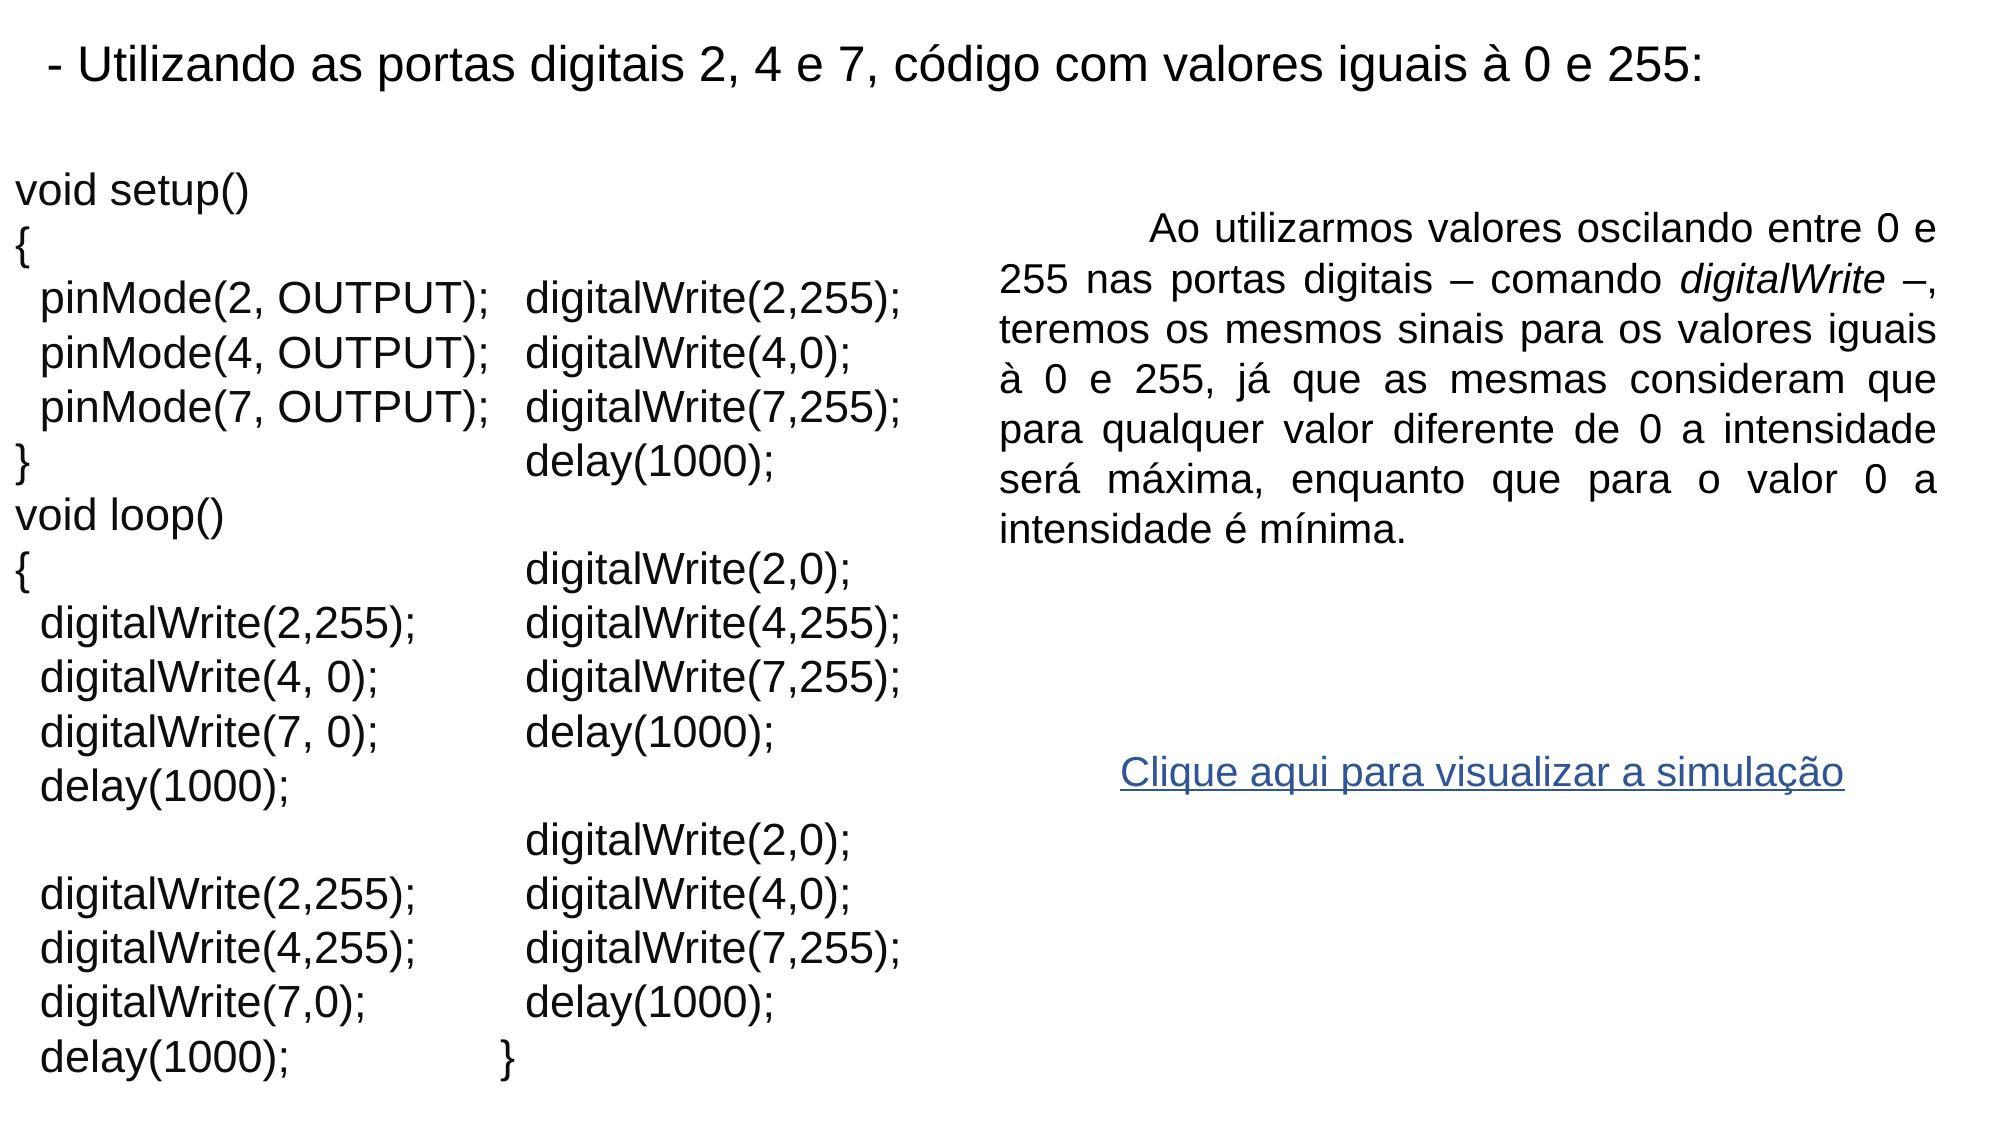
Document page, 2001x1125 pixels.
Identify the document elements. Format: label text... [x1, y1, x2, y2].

list void setup() { pinMode(2, OUTPUT); pinMode(4, OUTPUT); pinMode(7, OUTPUT); } void loop() { digitalWrite(2,255); digitalWrite(4, 0); digitalWrite(7, 0); delay(1000); digitalWrite(2,255); digitalWrite(4,255); digitalWrite(7,0); delay(1000); digitalWrite(2,255); digitalWrite(4,0); digitalWrite(7,255); delay(1000); digitalWrite(2,0); digitalWrite(4,255); digitalWrite(7,255); delay(1000); digitalWrite(2,0); digitalWrite(4,0); digitalWrite(7,255); delay(1000); } [0, 159, 1000, 1125]
text_box Ao utilizarmos valores oscilando entre 0 e 255 nas portas digitais – comando digitalWrite –, teremos os mesmos sinais para os valores iguais à 0 e 255, já que as mesmas consideram que para qualquer valor diferente de 0 a intensidade será máxima, enquanto que para o valor 0 a intensidade é mínima. [984, 193, 1953, 559]
text_box Clique aqui para visualizar a simulação [1105, 737, 1889, 802]
title - Utilizando as portas digitais 2, 4 e 7, código com valores iguais à 0 e 255: [31, 42, 1938, 160]
